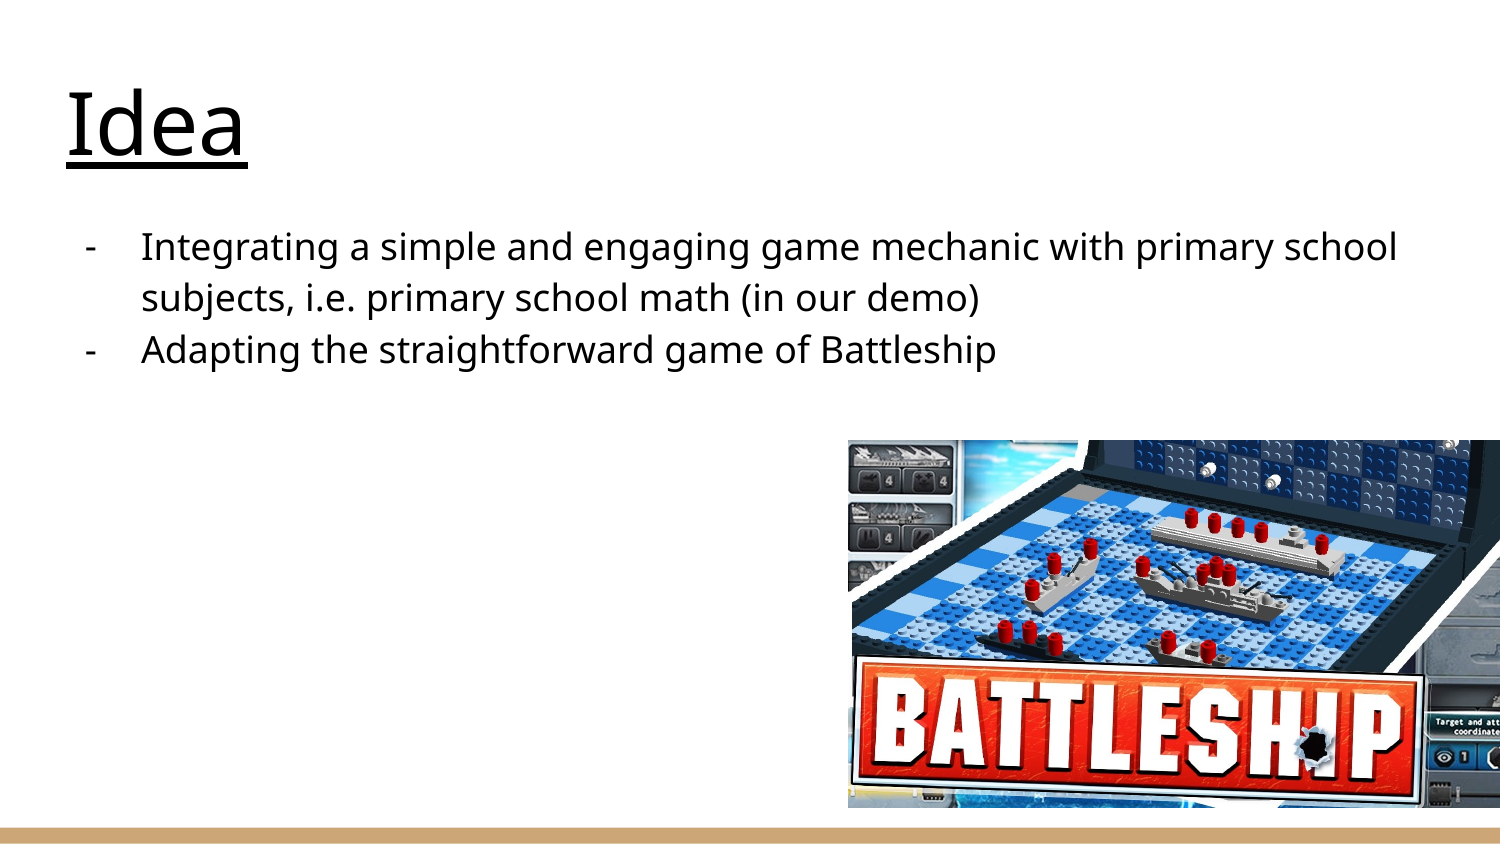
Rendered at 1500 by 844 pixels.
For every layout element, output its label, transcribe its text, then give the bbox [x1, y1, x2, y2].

list Integrating a simple and engaging game mechanic with primary school subjects, i.e. primary school math (in our demo) Adapting the straightforward game of Battleship [51, 200, 1449, 752]
picture [848, 440, 1500, 808]
title Idea [51, 51, 1449, 189]
